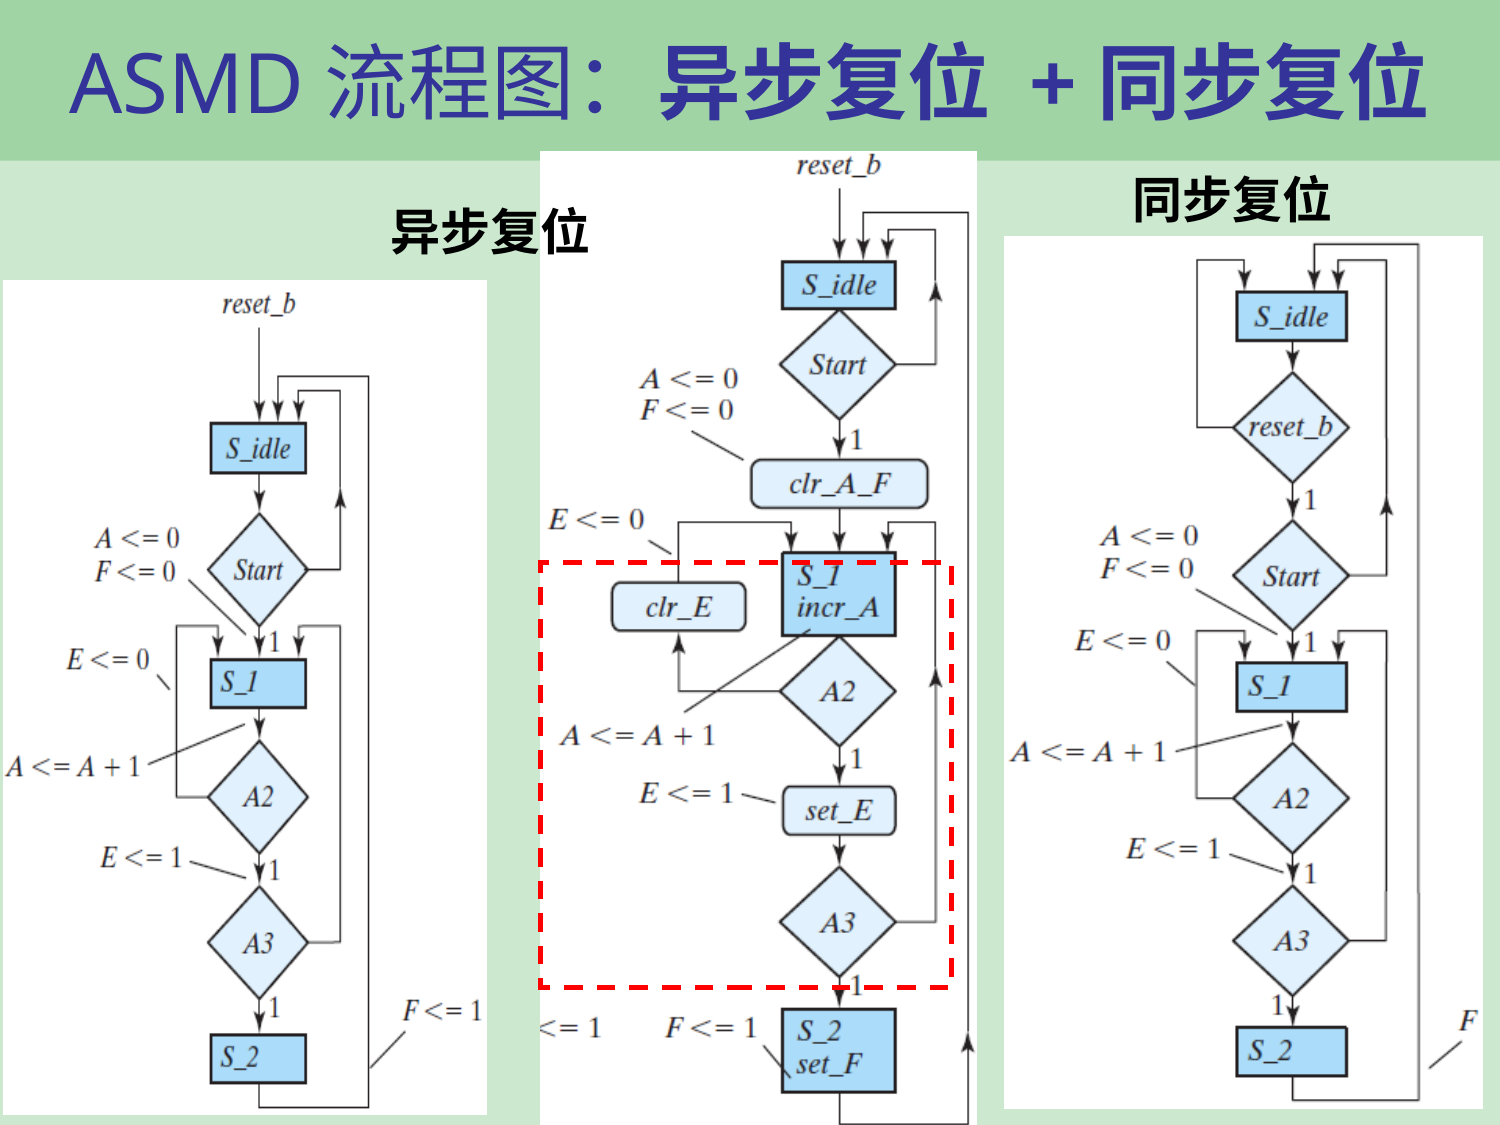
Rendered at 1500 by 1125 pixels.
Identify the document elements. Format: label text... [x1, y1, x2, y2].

text_box 异步复位 [375, 192, 535, 268]
picture [540, 151, 977, 1125]
title ASMD流程图：异步复位 +同步复位 [17, 11, 1483, 149]
picture [1003, 236, 1483, 1109]
picture [2, 280, 487, 1115]
text_box 同步复位 [1117, 160, 1348, 234]
